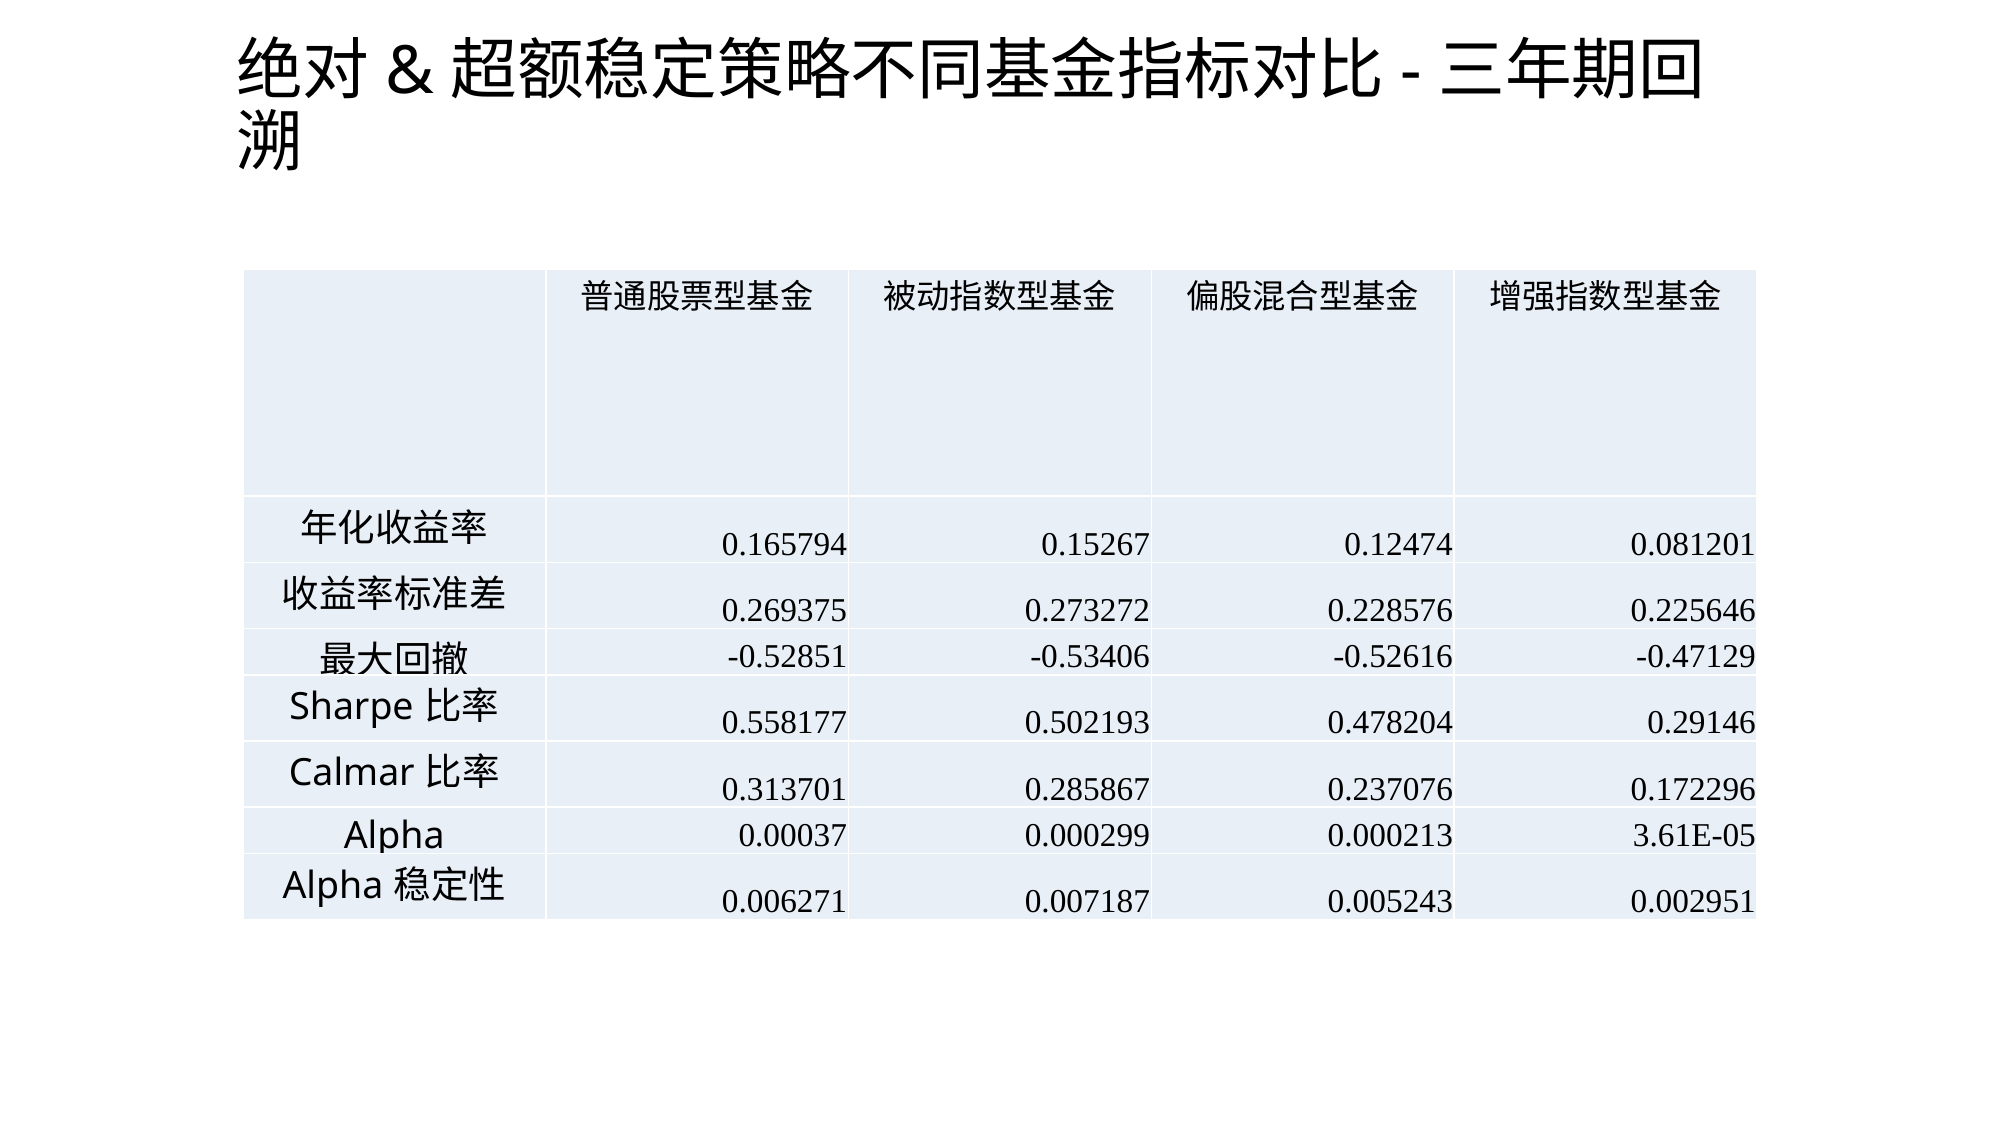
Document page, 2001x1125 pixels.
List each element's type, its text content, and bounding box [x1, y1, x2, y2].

table_cell Alpha稳定性 [244, 854, 545, 919]
table_cell 0.165794 [547, 497, 848, 562]
table_cell 0.558177 [547, 676, 848, 740]
table_cell 0.000299 [849, 808, 1151, 853]
table_cell 0.15267 [849, 497, 1151, 562]
table_cell Alpha [244, 808, 545, 853]
table_cell 0.000213 [1152, 808, 1453, 853]
title 绝对&超额稳定策略不同基金指标对比-三年期回溯 [221, 6, 1773, 210]
table_cell Calmar比率 [244, 742, 545, 806]
table_cell 0.00037 [547, 808, 848, 853]
table_cell -0.52616 [1152, 629, 1453, 674]
table_cell 0.313701 [547, 742, 848, 806]
table_cell 0.172296 [1455, 742, 1756, 806]
table_cell 收益率标准差 [244, 563, 545, 628]
table_cell 0.005243 [1152, 854, 1453, 919]
table_cell 0.006271 [547, 854, 848, 919]
table_header 偏股混合型基金 [1152, 270, 1453, 495]
table_cell 0.12474 [1152, 497, 1453, 562]
table_cell 0.285867 [849, 742, 1151, 806]
table_cell -0.47129 [1455, 629, 1756, 674]
table_cell 3.61E-05 [1455, 808, 1756, 853]
table_cell 0.225646 [1455, 563, 1756, 628]
table_header 普通股票型基金 [547, 270, 848, 495]
table_header [244, 270, 545, 495]
table_header 被动指数型基金 [849, 270, 1151, 495]
table_cell 0.502193 [849, 676, 1151, 740]
table_cell 0.081201 [1455, 497, 1756, 562]
table_cell 0.269375 [547, 563, 848, 628]
table_header 增强指数型基金 [1455, 270, 1756, 495]
table_cell 0.237076 [1152, 742, 1453, 806]
table_cell 0.29146 [1455, 676, 1756, 740]
table_cell 0.228576 [1152, 563, 1453, 628]
table_cell -0.52851 [547, 629, 848, 674]
table_cell 0.273272 [849, 563, 1151, 628]
table_cell 0.007187 [849, 854, 1151, 919]
table_cell 0.478204 [1152, 676, 1453, 740]
table_cell 年化收益率 [244, 497, 545, 562]
table_cell -0.53406 [849, 629, 1151, 674]
table_cell 最大回撤 [244, 629, 545, 674]
table_cell Sharpe比率 [244, 676, 545, 740]
table_cell 0.002951 [1455, 854, 1756, 919]
